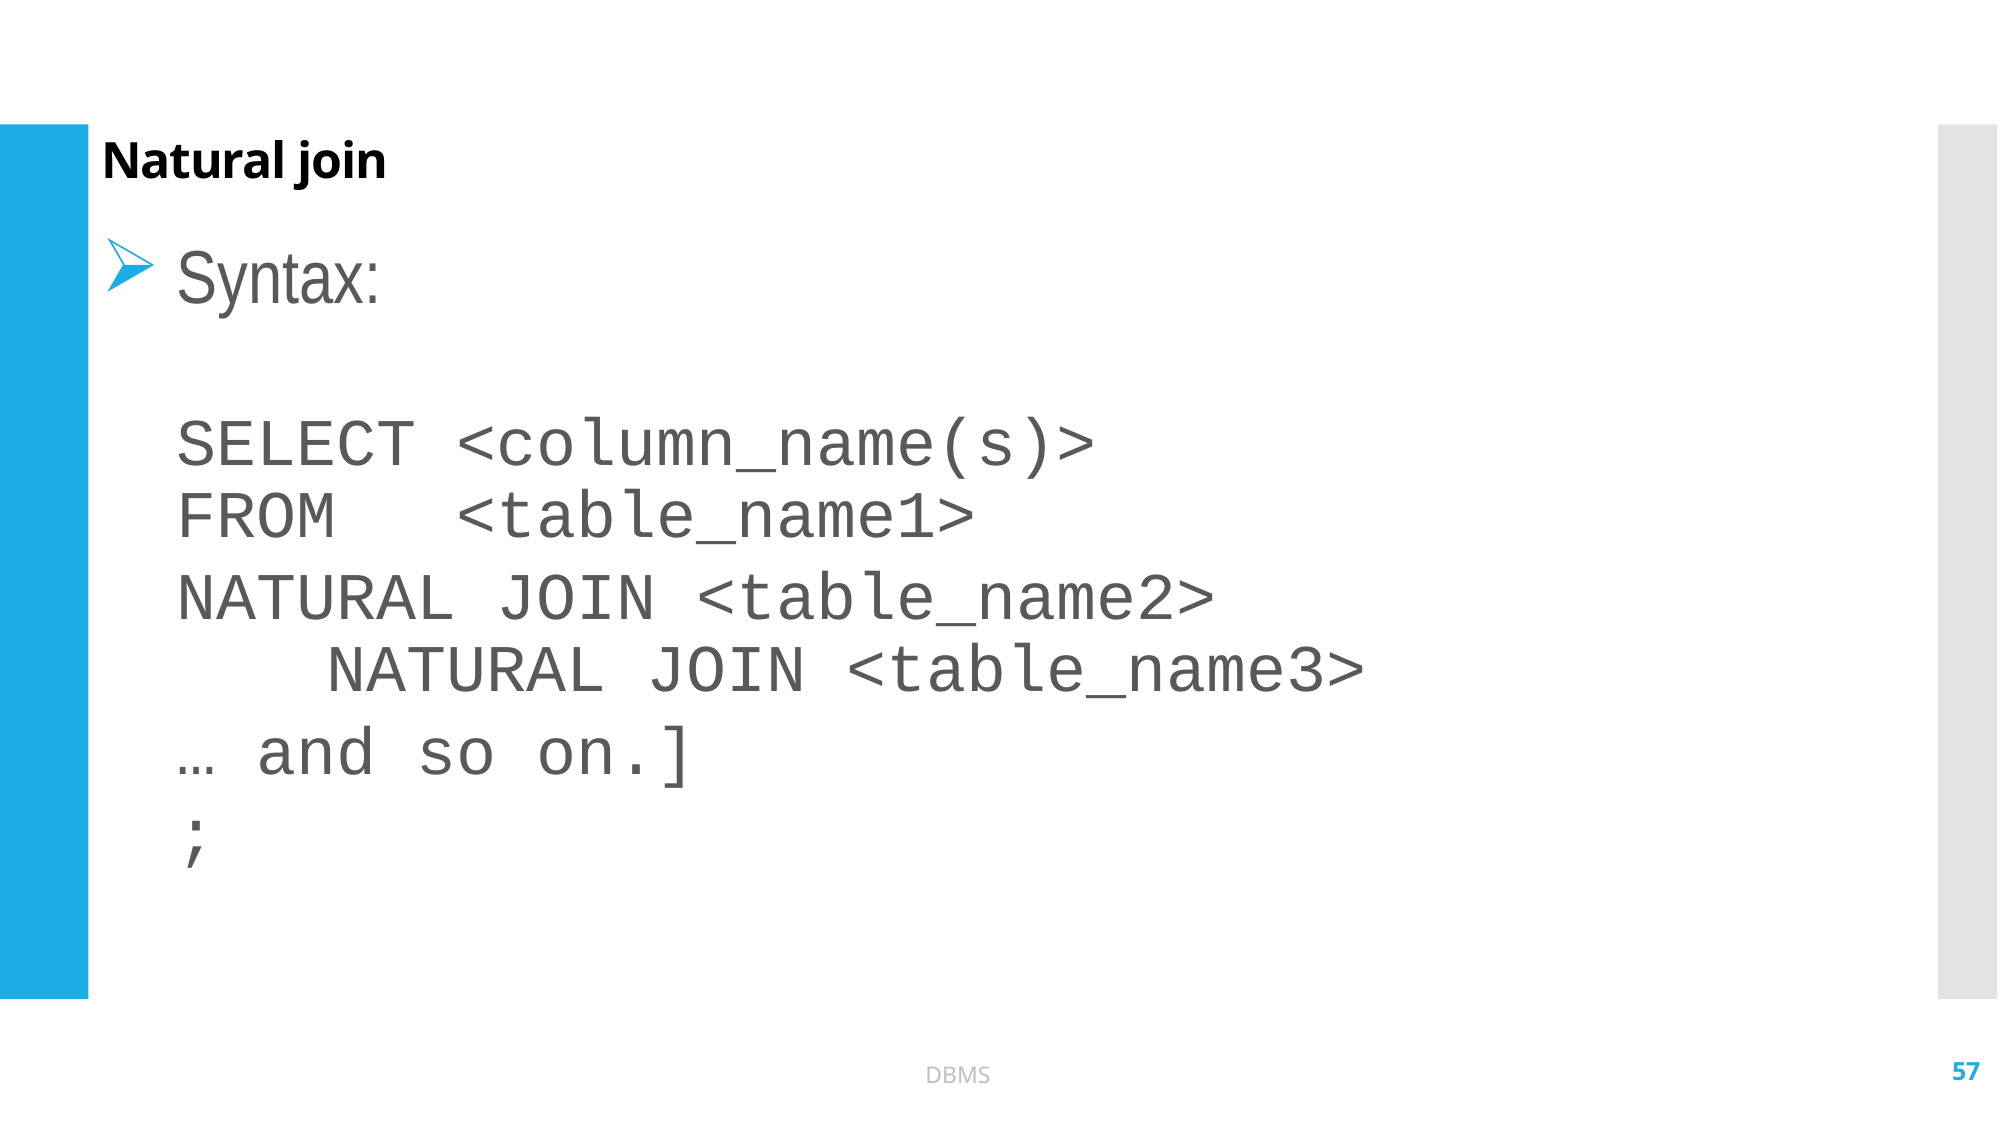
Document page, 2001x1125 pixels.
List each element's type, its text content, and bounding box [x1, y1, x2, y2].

list Syntax: SELECT <column_name(s)> FROM <table_name1> NATURAL JOIN <table_name2> NATURAL JOIN <table_name3> … and so on.] ; [86, 231, 1830, 1036]
footer DBMS [473, 1046, 1443, 1107]
slide_number 57 [1744, 1042, 1996, 1103]
title Natural join [86, 128, 1653, 189]
